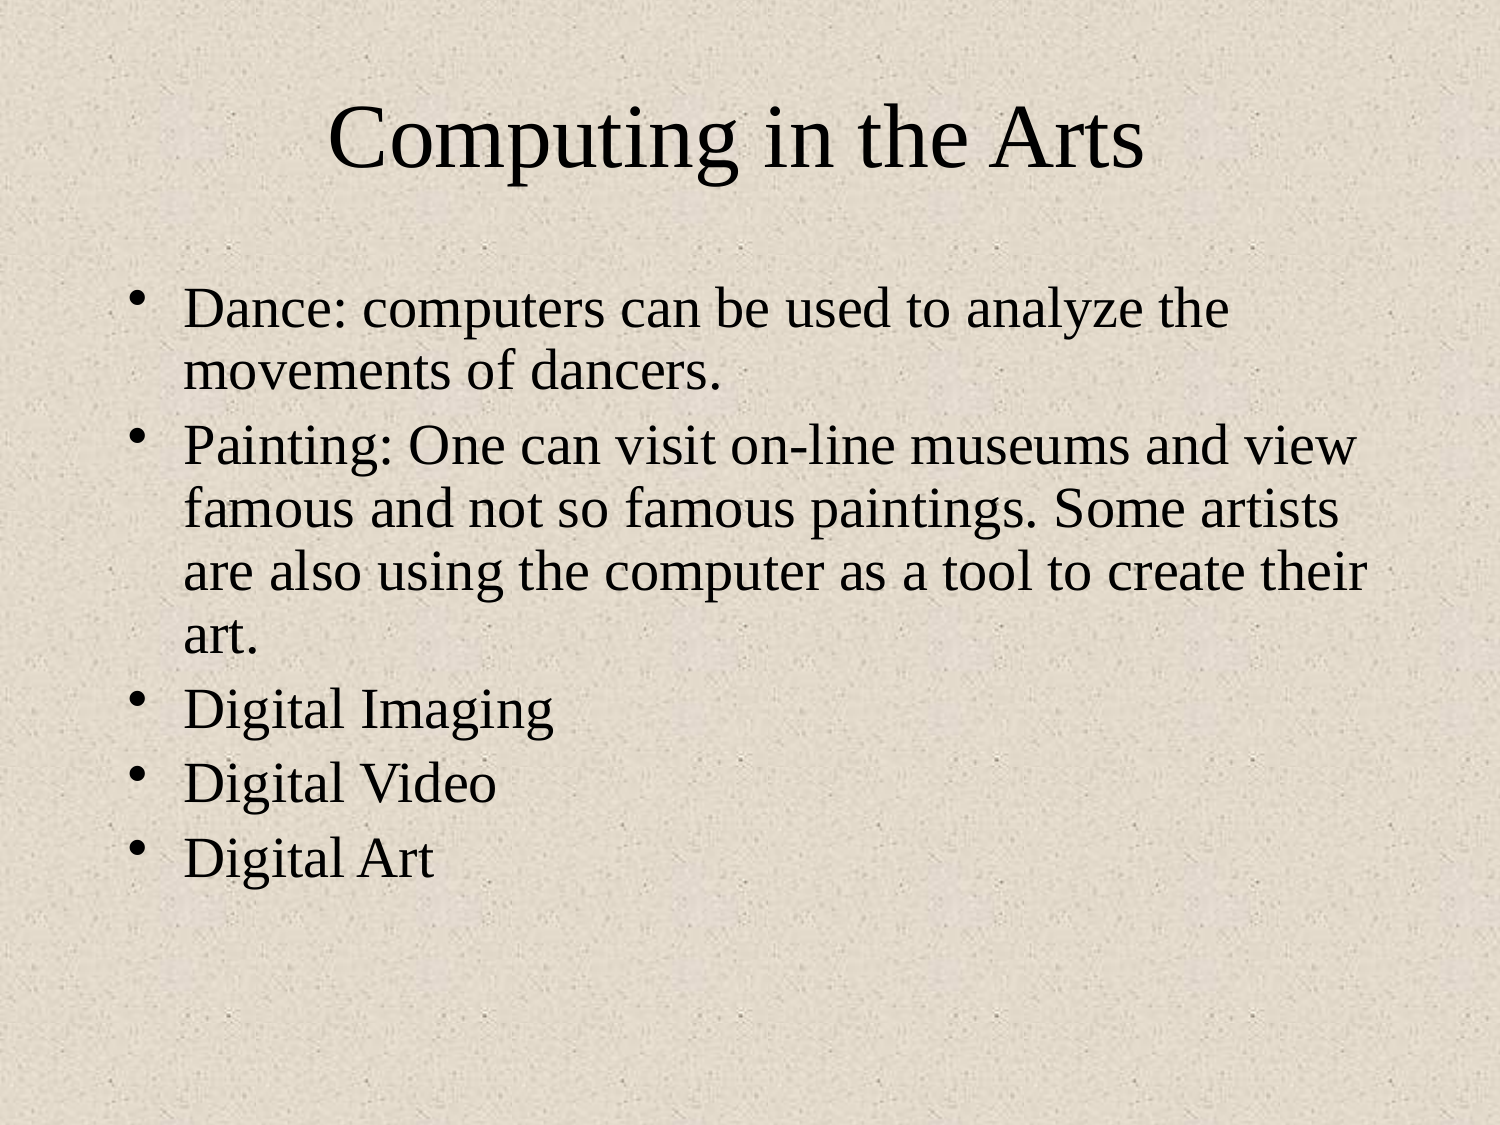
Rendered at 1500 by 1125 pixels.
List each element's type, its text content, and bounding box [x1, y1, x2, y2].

picture [0, 0, 1500, 1125]
list Dance: computers can be used to analyze the movements of dancers. Painting: One can visit on-line museums and view famous and not so famous paintings. Some artists are also using the computer as a tool to create their art. Digital Imaging Digital Video Digital Art [112, 187, 1388, 950]
title Computing in the Arts [99, 37, 1375, 225]
